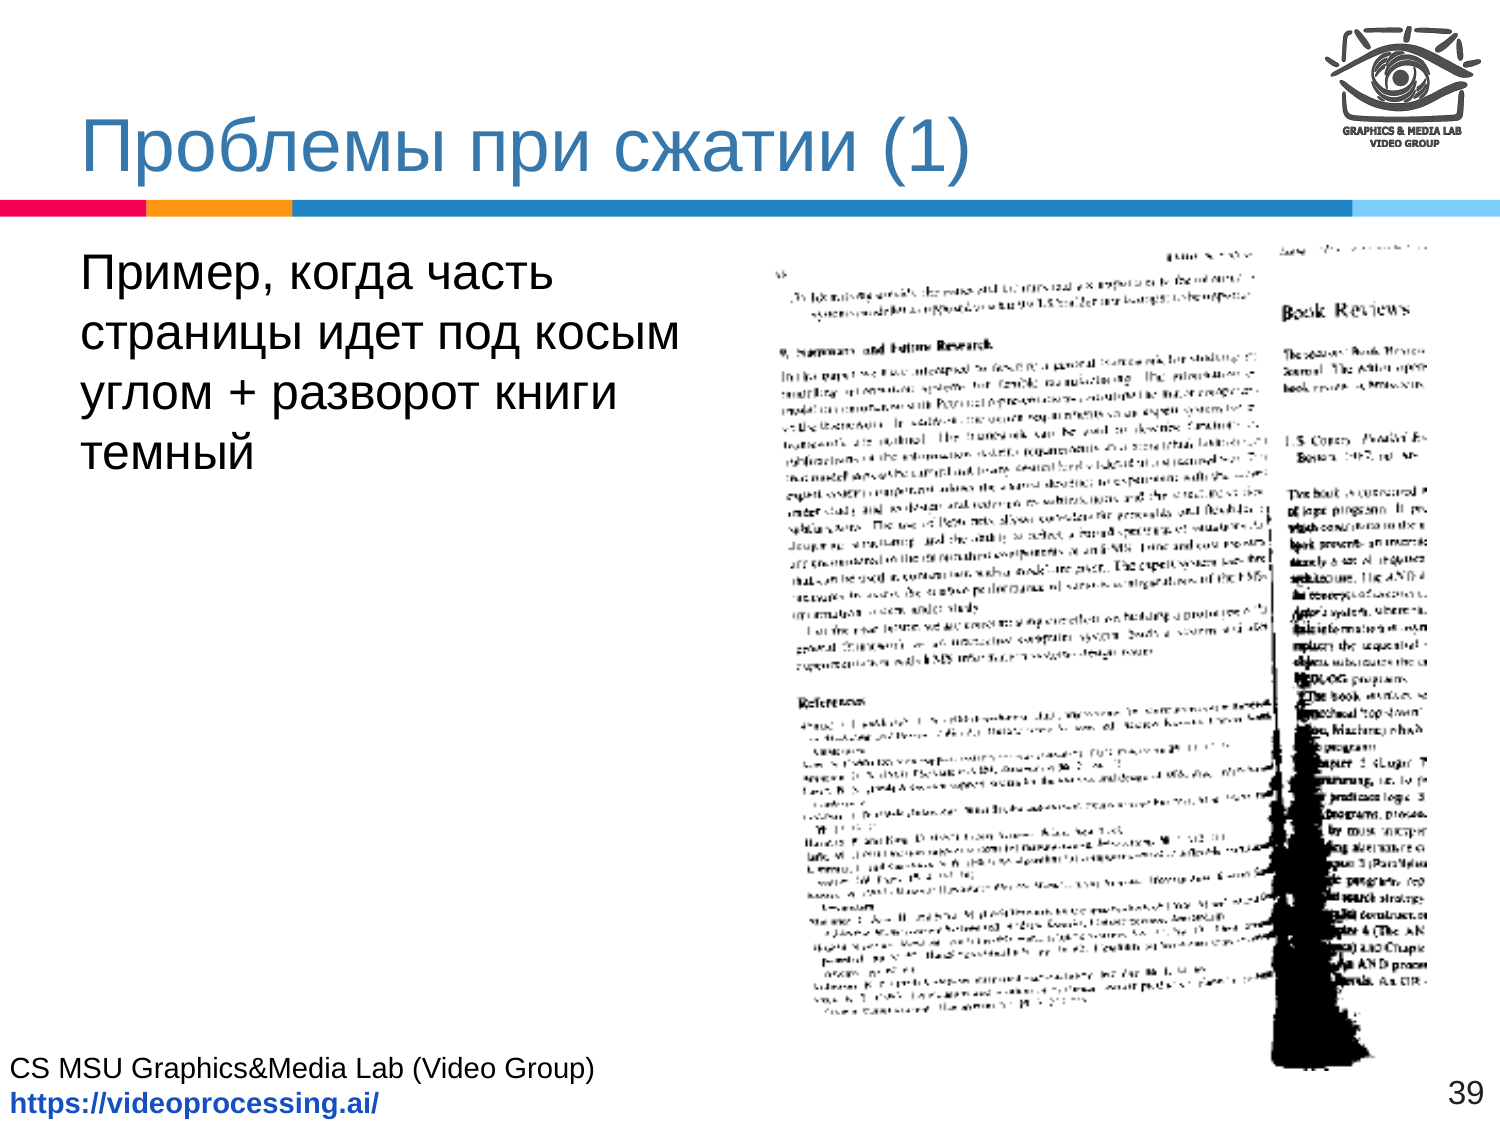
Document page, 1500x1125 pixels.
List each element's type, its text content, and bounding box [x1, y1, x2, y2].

title Проблемы при сжатии (1) [64, 6, 1316, 195]
picture [1325, 26, 1481, 147]
list Пример, когда часть страницы идет под косым углом + разворот книги темный [64, 231, 737, 1000]
picture [737, 231, 1428, 1071]
slide_number 1 [1403, 1064, 1500, 1116]
